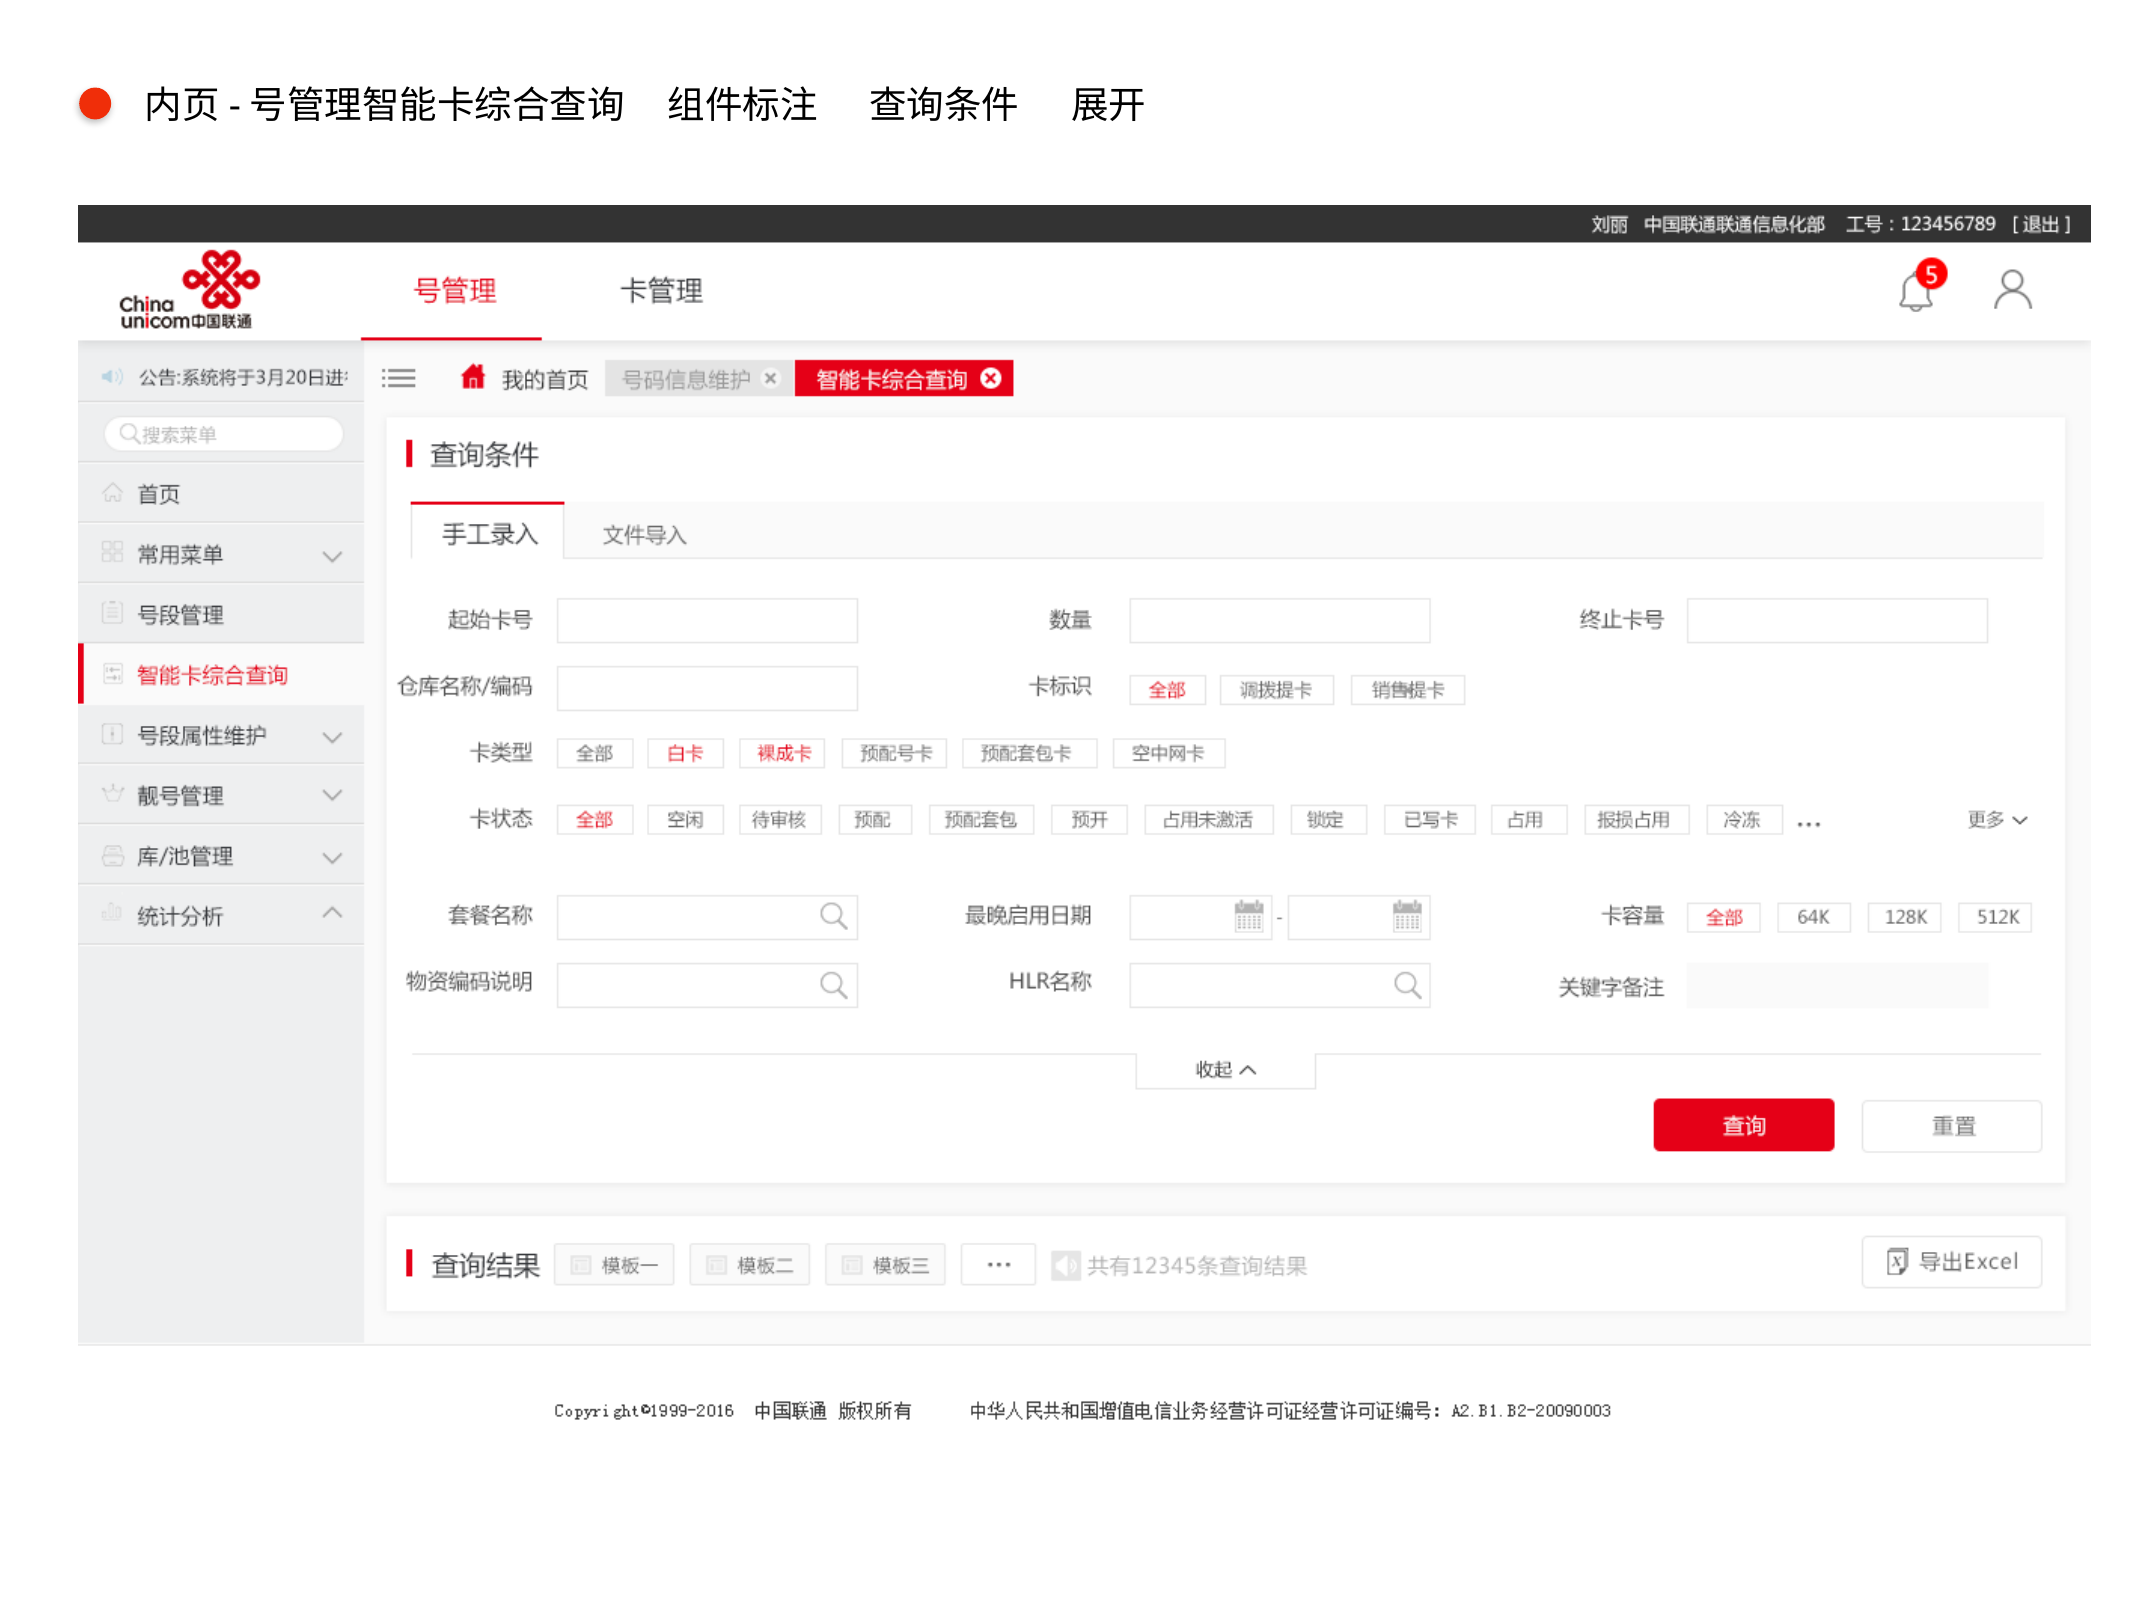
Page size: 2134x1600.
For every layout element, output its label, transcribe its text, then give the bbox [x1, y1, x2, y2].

text_box [79, 87, 112, 120]
picture [78, 205, 2092, 1459]
text_box 展开 [1062, 72, 1155, 135]
text_box 查询条件 [860, 72, 1028, 135]
text_box 组件标注 [659, 72, 827, 135]
text_box 内页-号管理智能卡综合查询 [136, 72, 633, 135]
